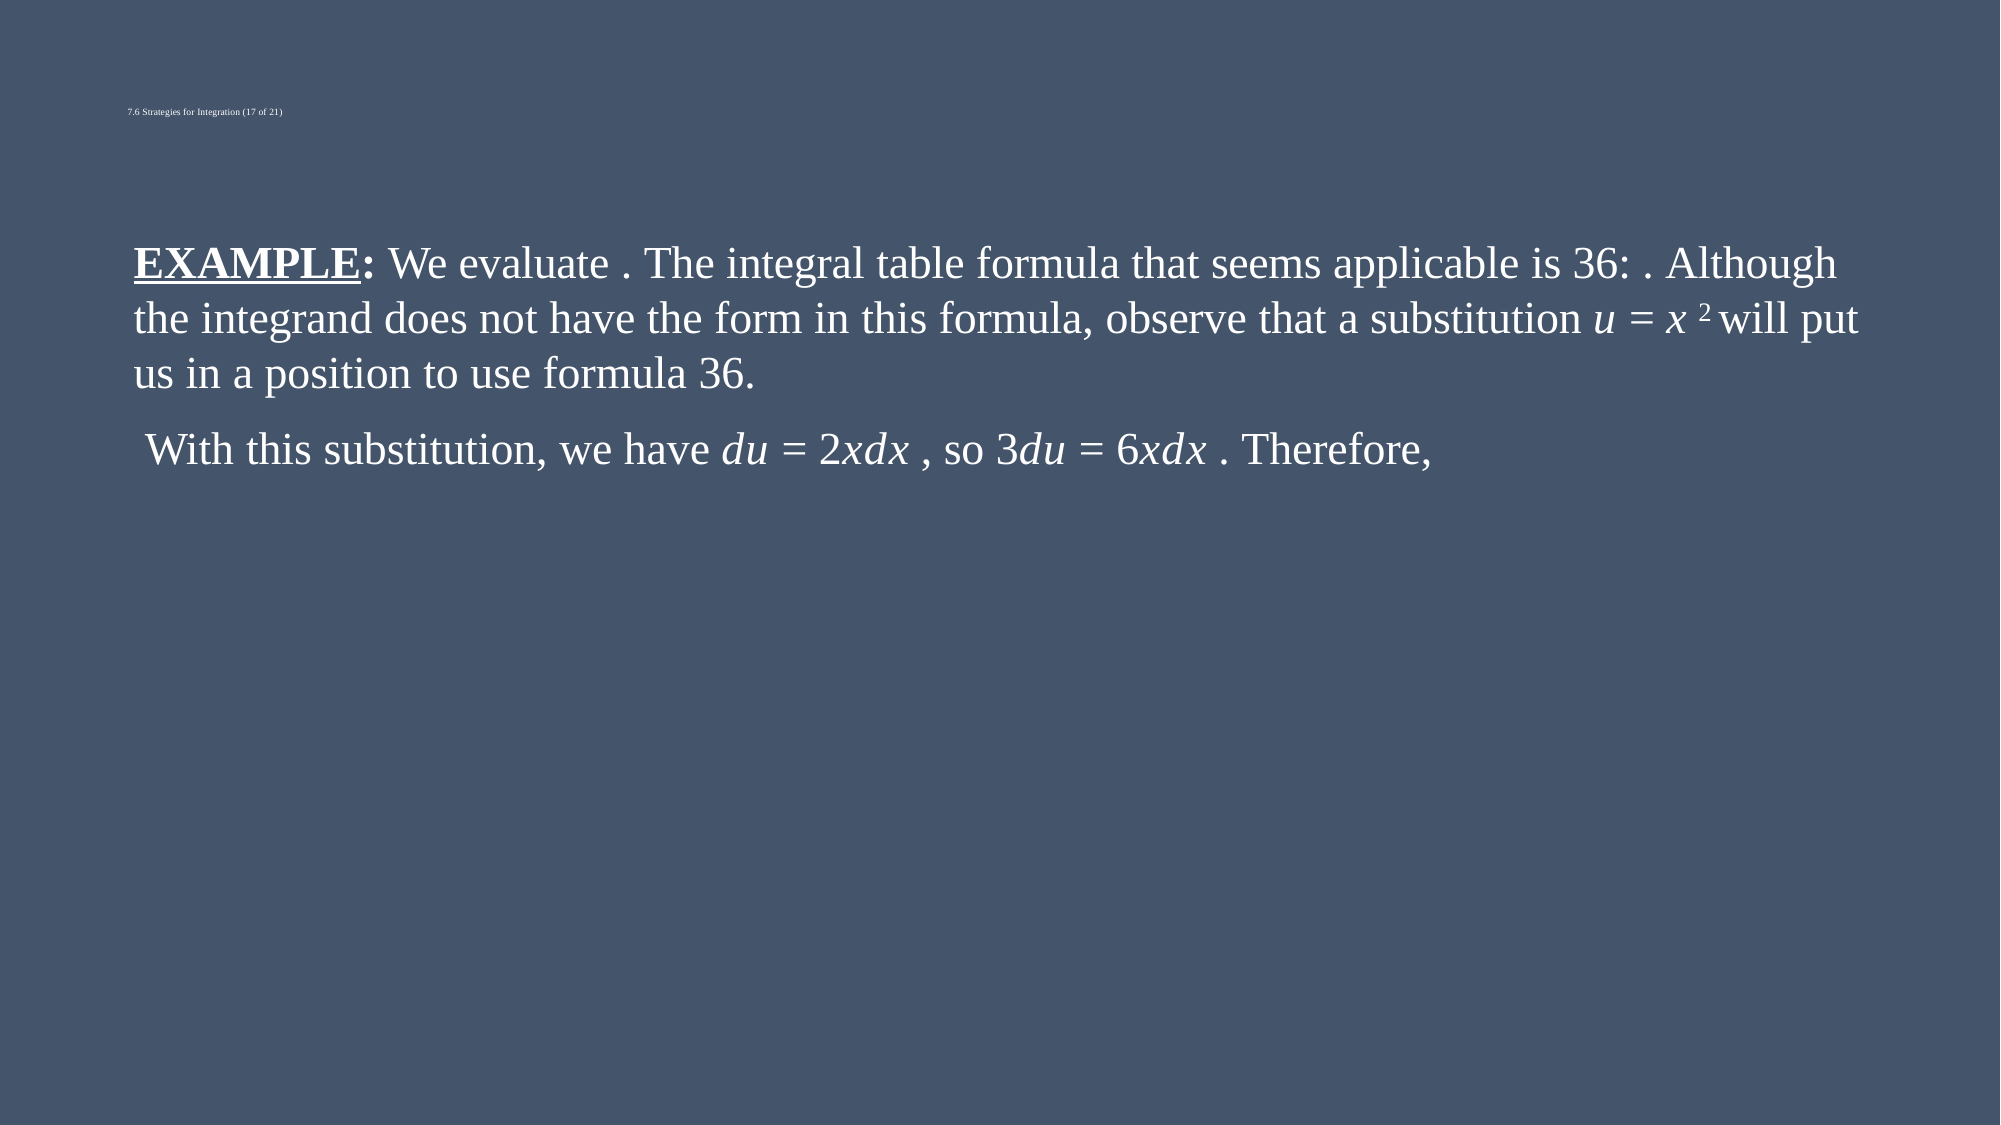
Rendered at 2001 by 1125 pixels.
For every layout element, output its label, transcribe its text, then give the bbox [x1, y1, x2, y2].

title 7.6 Strategies for Integration (17 of 21) [112, 99, 1775, 203]
